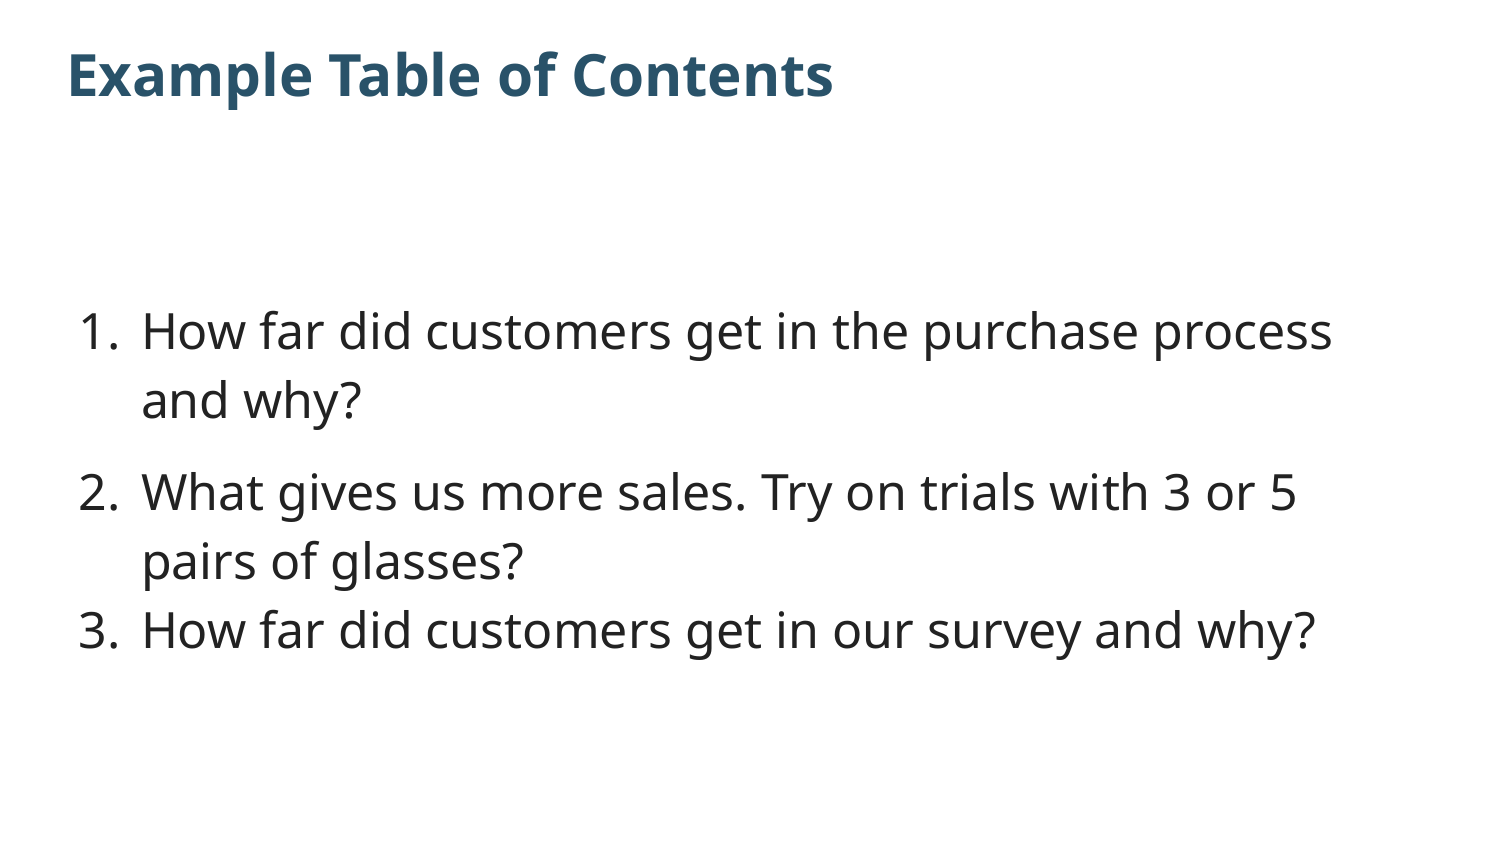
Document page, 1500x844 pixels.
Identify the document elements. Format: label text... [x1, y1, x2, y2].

text_box How far did customers get in the purchase process and why? What gives us more sales. Try on trials with 3 or 5 pairs of glasses? How far did customers get in our survey and why? [51, 207, 1374, 742]
title Example Table of Contents [51, 23, 1449, 117]
